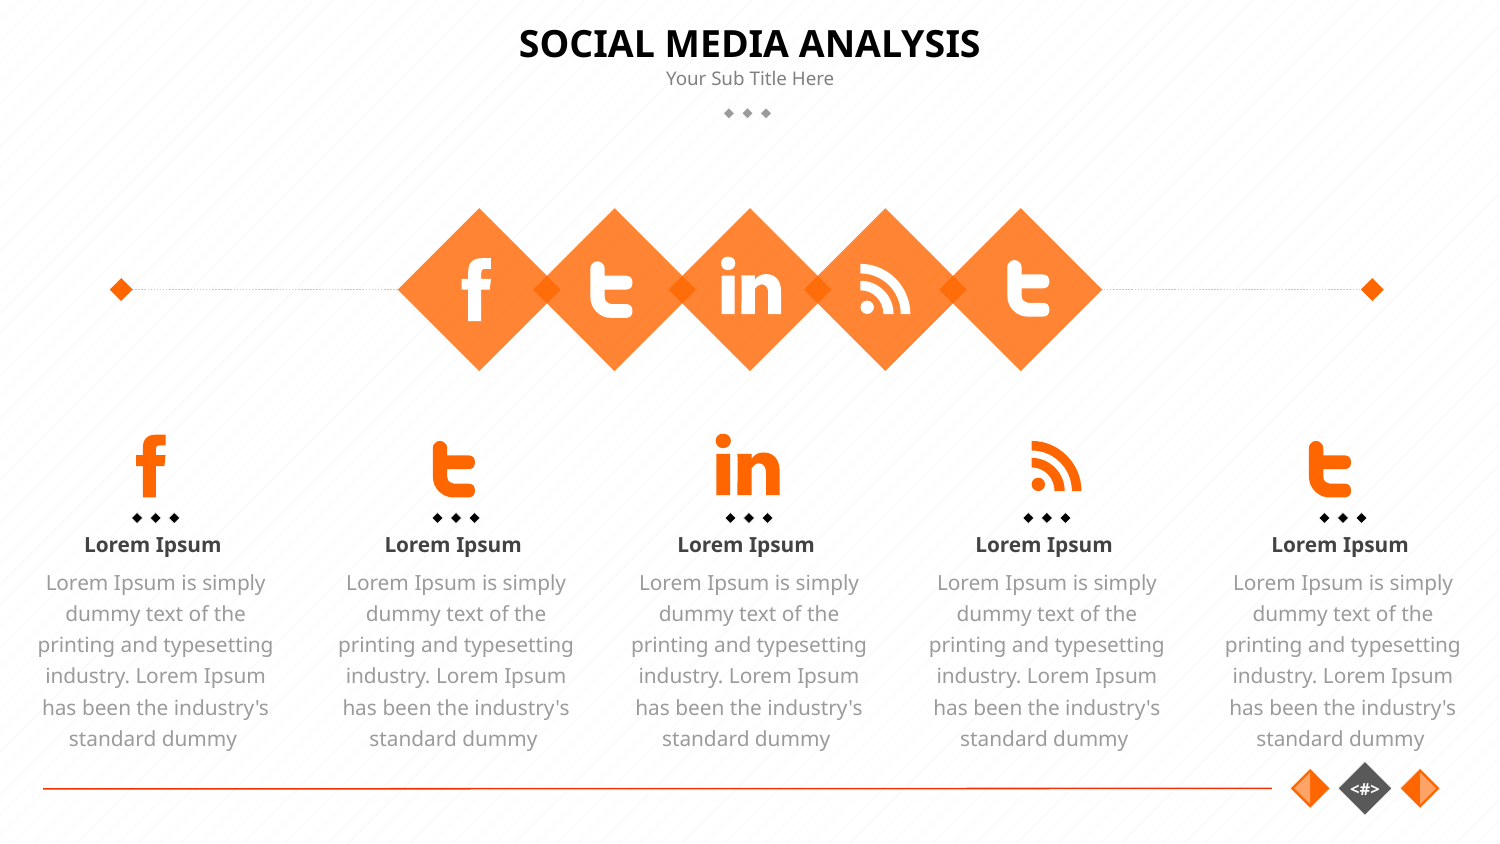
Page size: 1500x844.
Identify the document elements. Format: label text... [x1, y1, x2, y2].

text_box Lorem Ipsum is simply dummy text of the printing and typesetting industry. Lorem Ipsum has been the industry's standard dummy [608, 555, 890, 758]
text_box Lorem Ipsum [356, 518, 556, 565]
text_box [433, 513, 479, 523]
text_box Lorem Ipsum [55, 518, 256, 565]
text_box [109, 207, 1384, 372]
text_box Lorem Ipsum [649, 518, 849, 565]
title SOCIAL MEDIA ANALYSIS [112, 0, 1388, 85]
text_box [132, 513, 179, 523]
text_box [1320, 513, 1366, 523]
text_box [1031, 440, 1082, 492]
text_box [1308, 440, 1352, 498]
text_box [136, 434, 166, 498]
text_box Lorem Ipsum is simply dummy text of the printing and typesetting industry. Lorem Ipsum has been the industry's standard dummy [15, 555, 297, 758]
text_box Lorem Ipsum [1243, 518, 1443, 565]
text_box Lorem Ipsum is simply dummy text of the printing and typesetting industry. Lorem Ipsum has been the industry's standard dummy [906, 555, 1188, 758]
text_box Lorem Ipsum is simply dummy text of the printing and typesetting industry. Lorem Ipsum has been the industry's standard dummy [315, 555, 597, 758]
text_box [432, 440, 475, 498]
text_box Lorem Ipsum [947, 518, 1147, 565]
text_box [715, 433, 780, 496]
slide_number 52 [1333, 769, 1397, 808]
text_box Lorem Ipsum is simply dummy text of the printing and typesetting industry. Lorem Ipsum has been the industry's standard dummy [1202, 555, 1484, 758]
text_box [1024, 513, 1070, 523]
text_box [726, 513, 772, 523]
